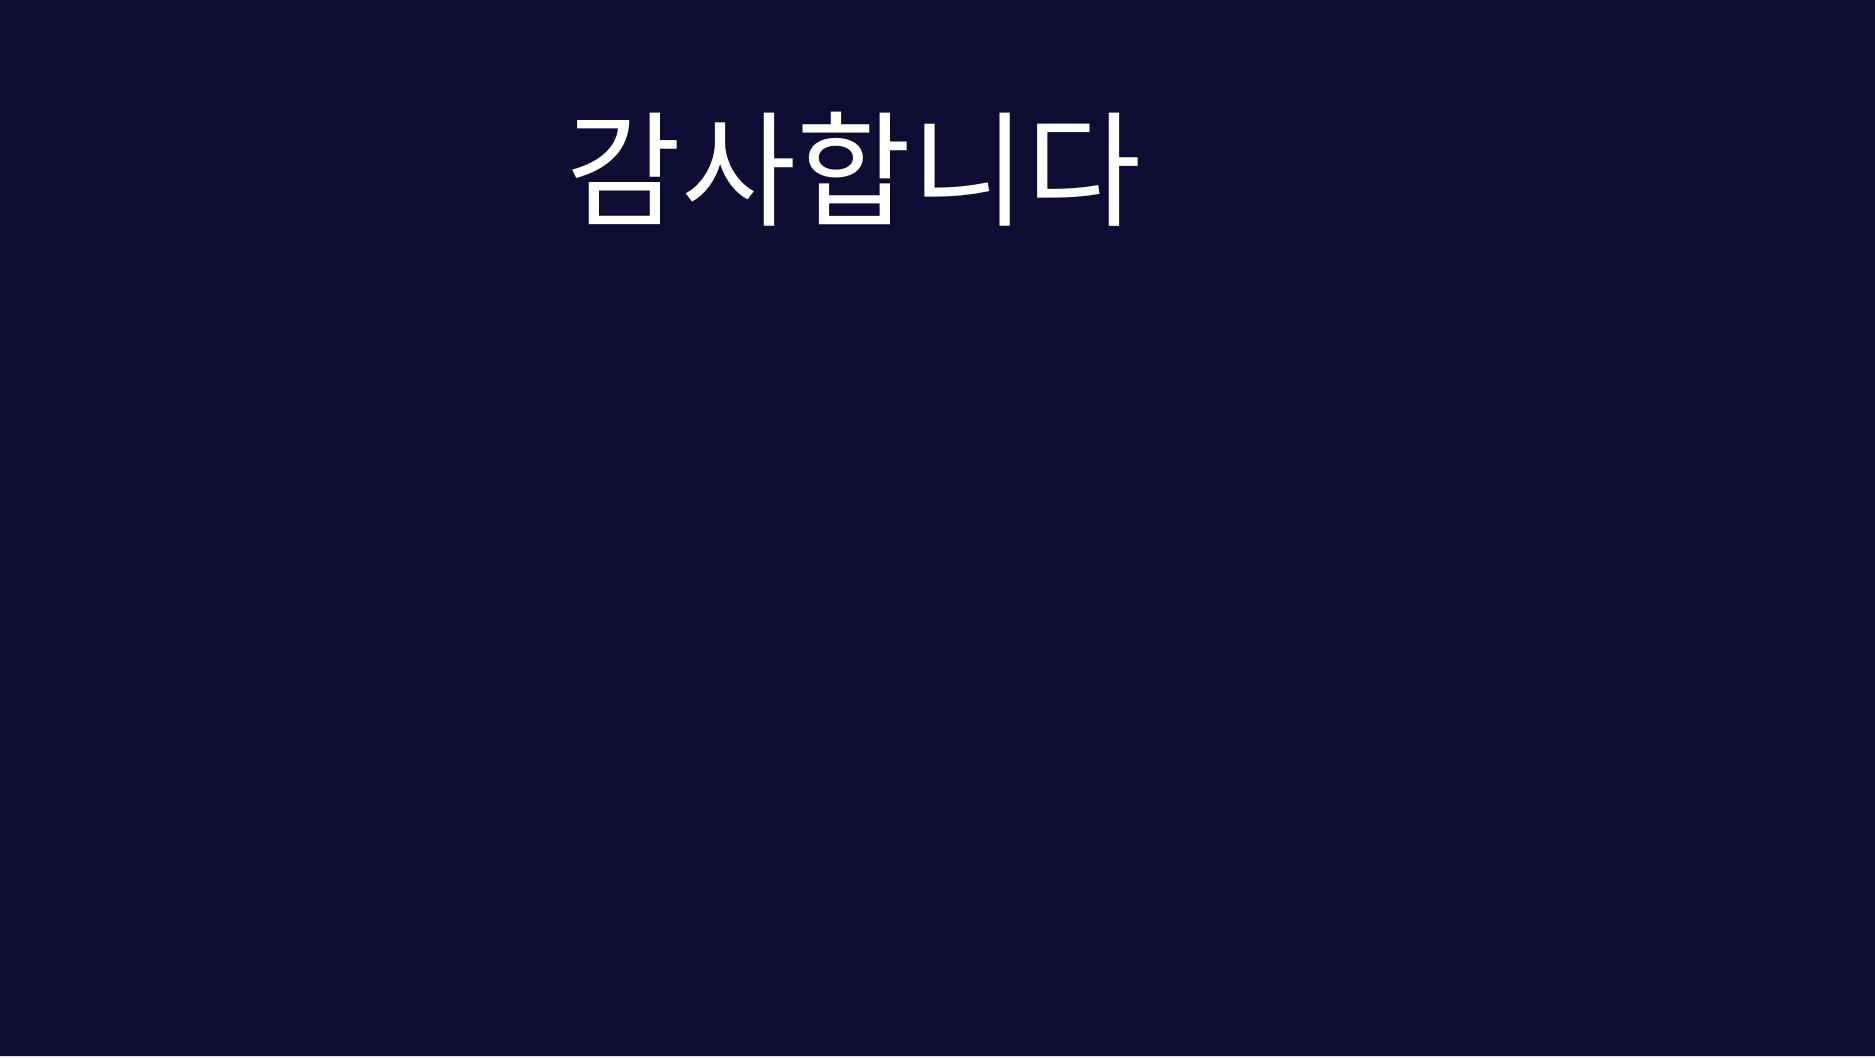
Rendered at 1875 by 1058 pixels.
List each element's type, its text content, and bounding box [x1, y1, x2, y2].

title 감사합니다 [101, 88, 1605, 269]
